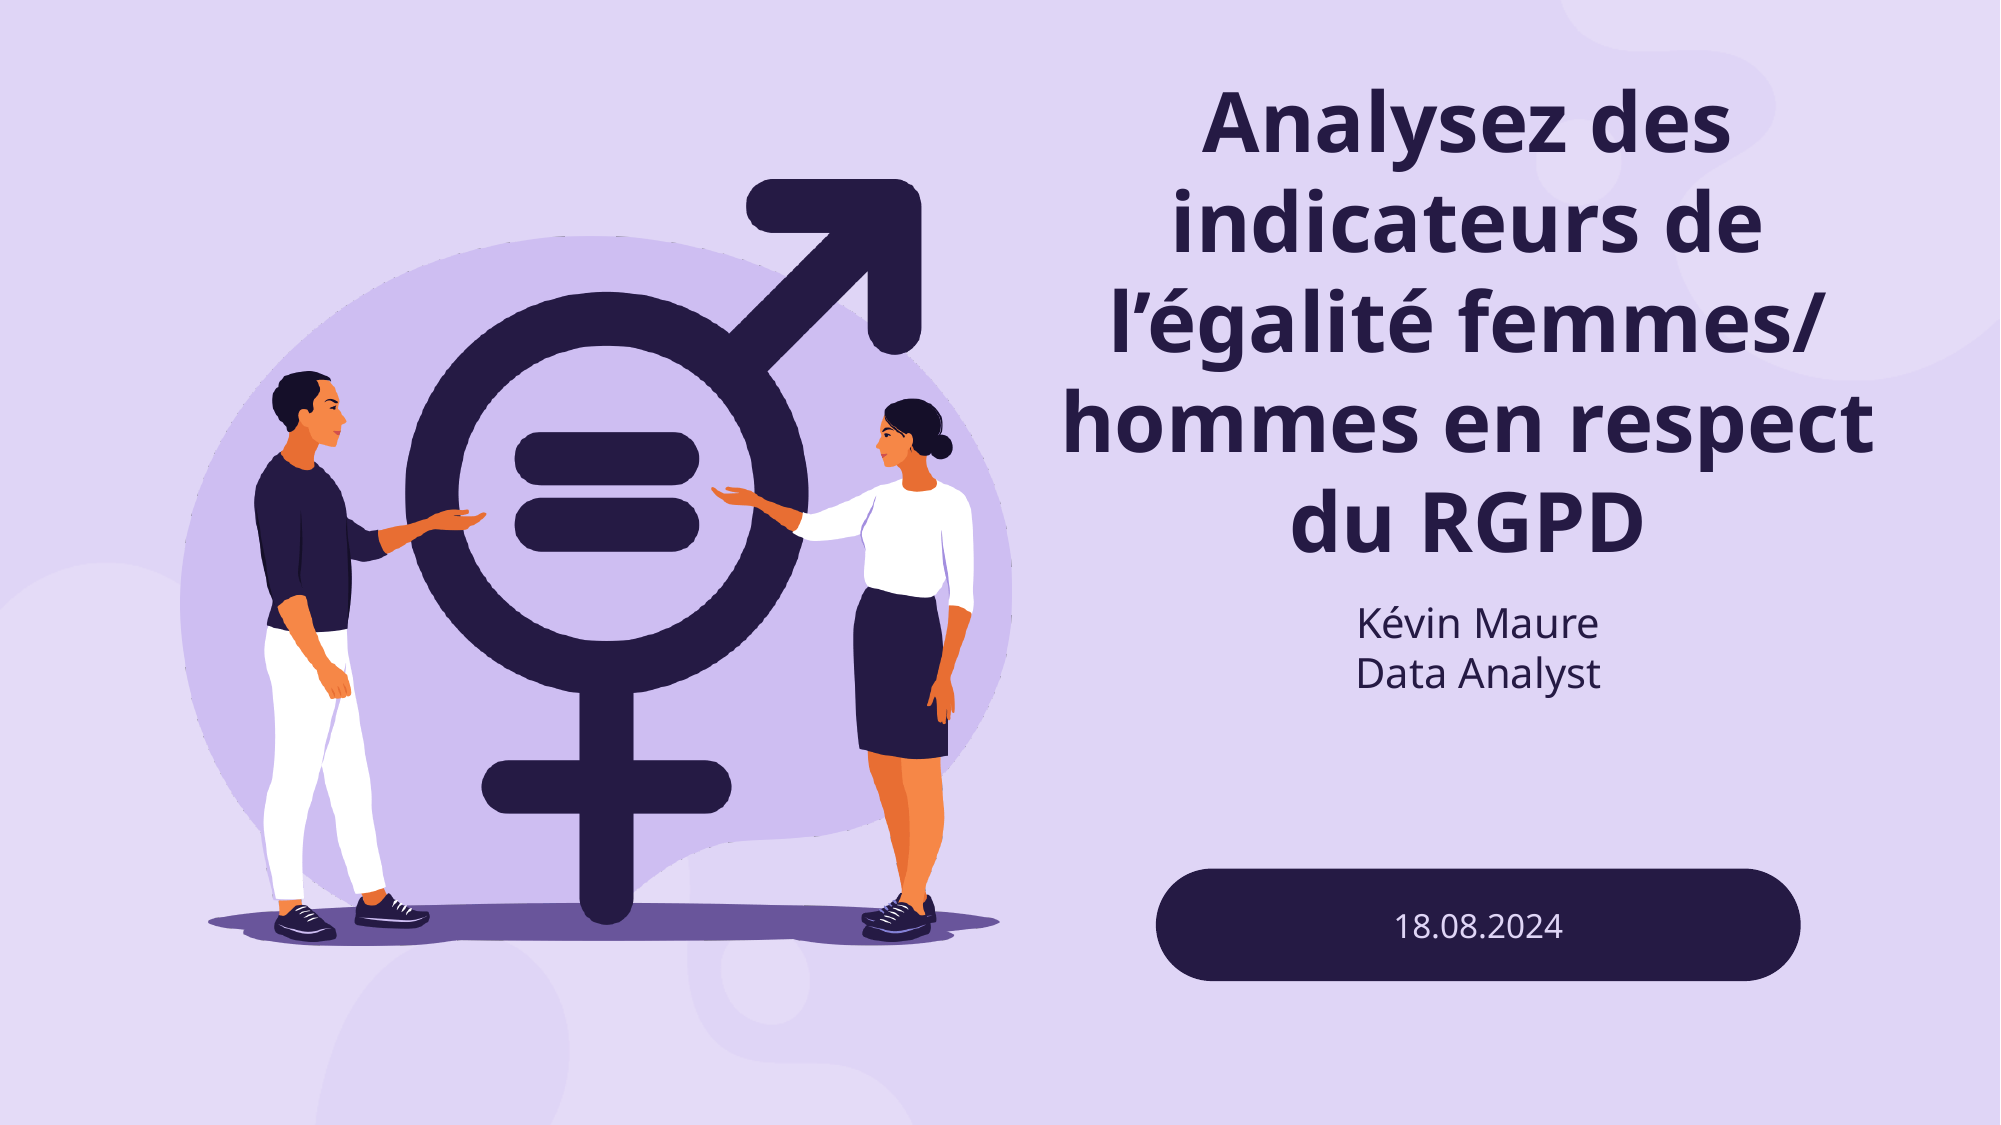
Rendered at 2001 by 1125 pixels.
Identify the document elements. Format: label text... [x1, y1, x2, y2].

text_box 18.08.2024 [1154, 867, 1802, 983]
text_box Kévin Maure Data Analyst [999, 589, 1957, 704]
picture [0, 0, 2000, 1125]
text_box Analysez des indicateurs de l’égalité femmes/hommes en respect du RGPD [989, 62, 1947, 577]
